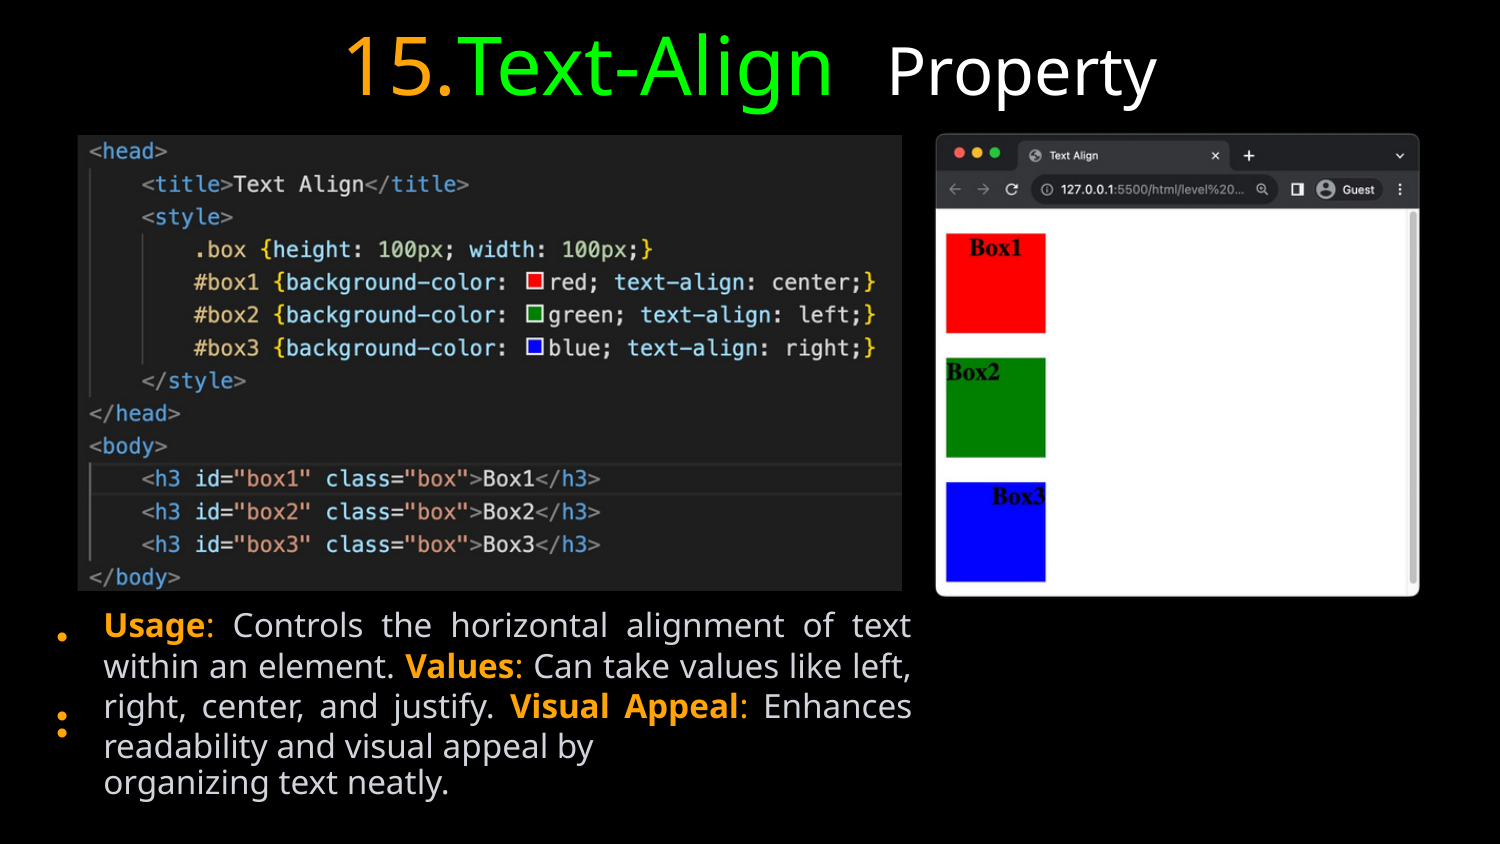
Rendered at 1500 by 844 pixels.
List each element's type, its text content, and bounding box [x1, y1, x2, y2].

text_box • • • [56, 576, 69, 752]
text_box [926, 123, 1432, 608]
text_box Usage: Controls the horizontal alignment of text within an element. Values: Can take values like left, right, center, and justify. Visual Appeal: Enhances readability and visual appeal by organizing text neatly. [103, 603, 913, 802]
text_box 15.Text-Align [341, 0, 872, 112]
text_box Property [886, 15, 1165, 109]
text_box [77, 135, 902, 591]
